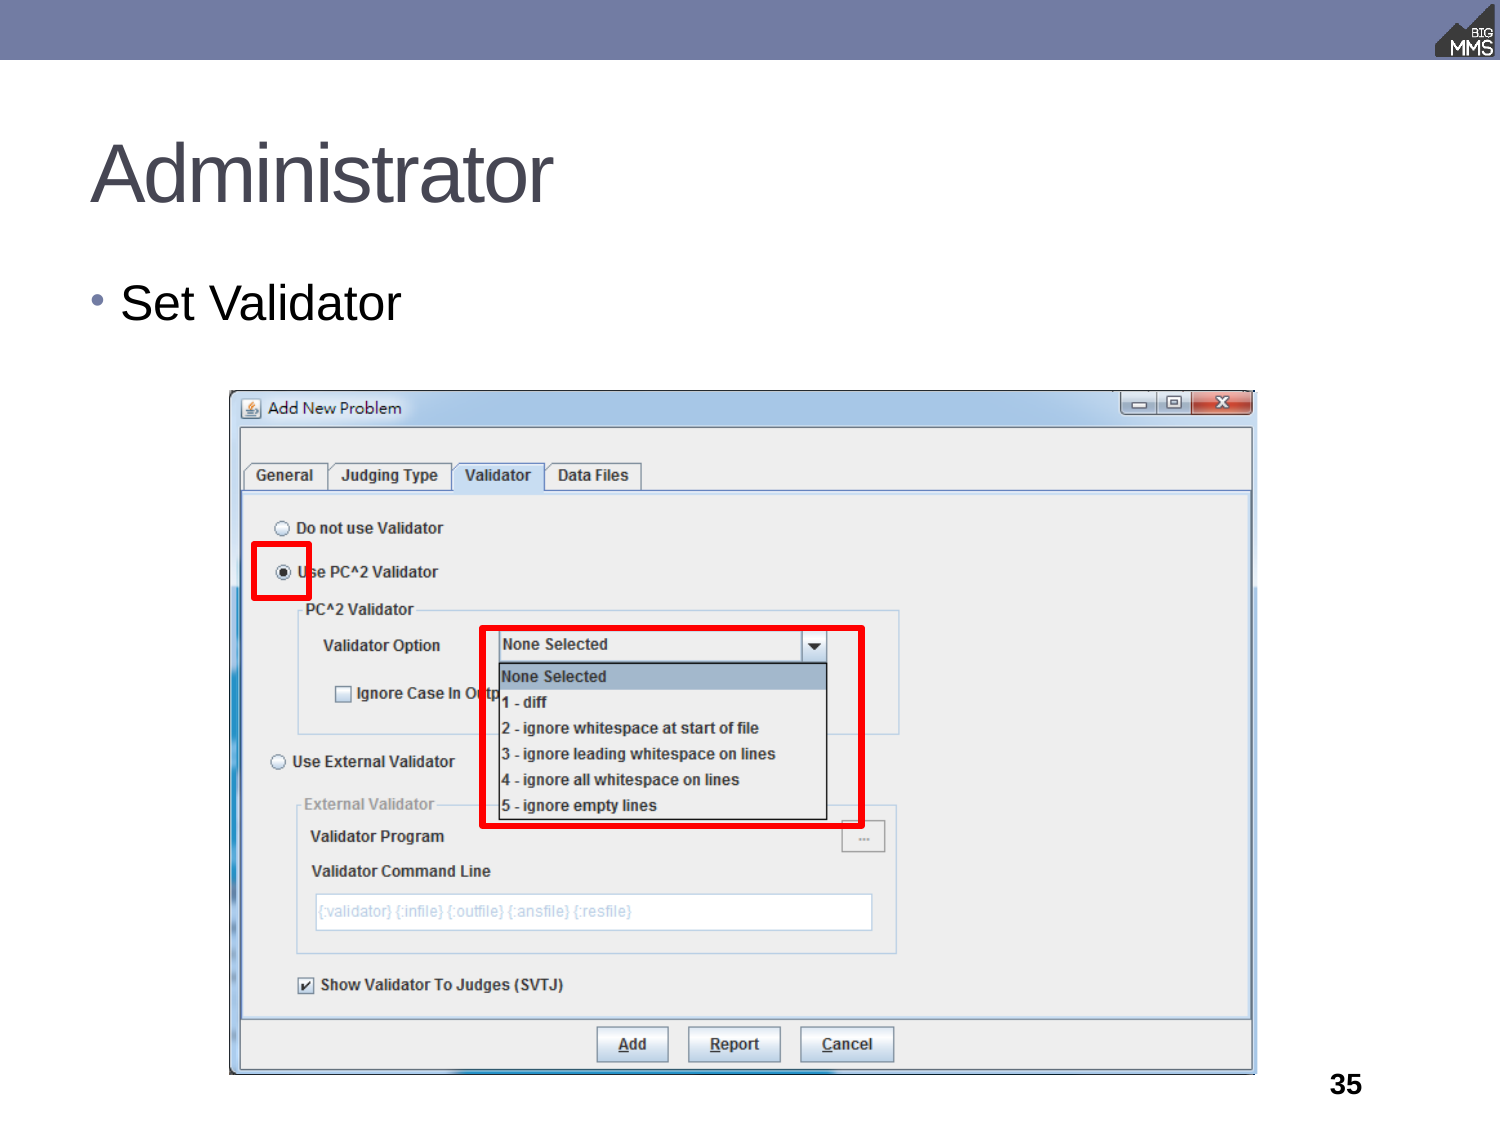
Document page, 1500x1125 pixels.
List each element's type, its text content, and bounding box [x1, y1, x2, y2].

picture [1433, 2, 1495, 58]
picture [229, 390, 1258, 1076]
list Set Validator [75, 262, 1425, 1063]
title Administrator [75, 87, 1425, 250]
slide_number 35 [1314, 1056, 1490, 1110]
